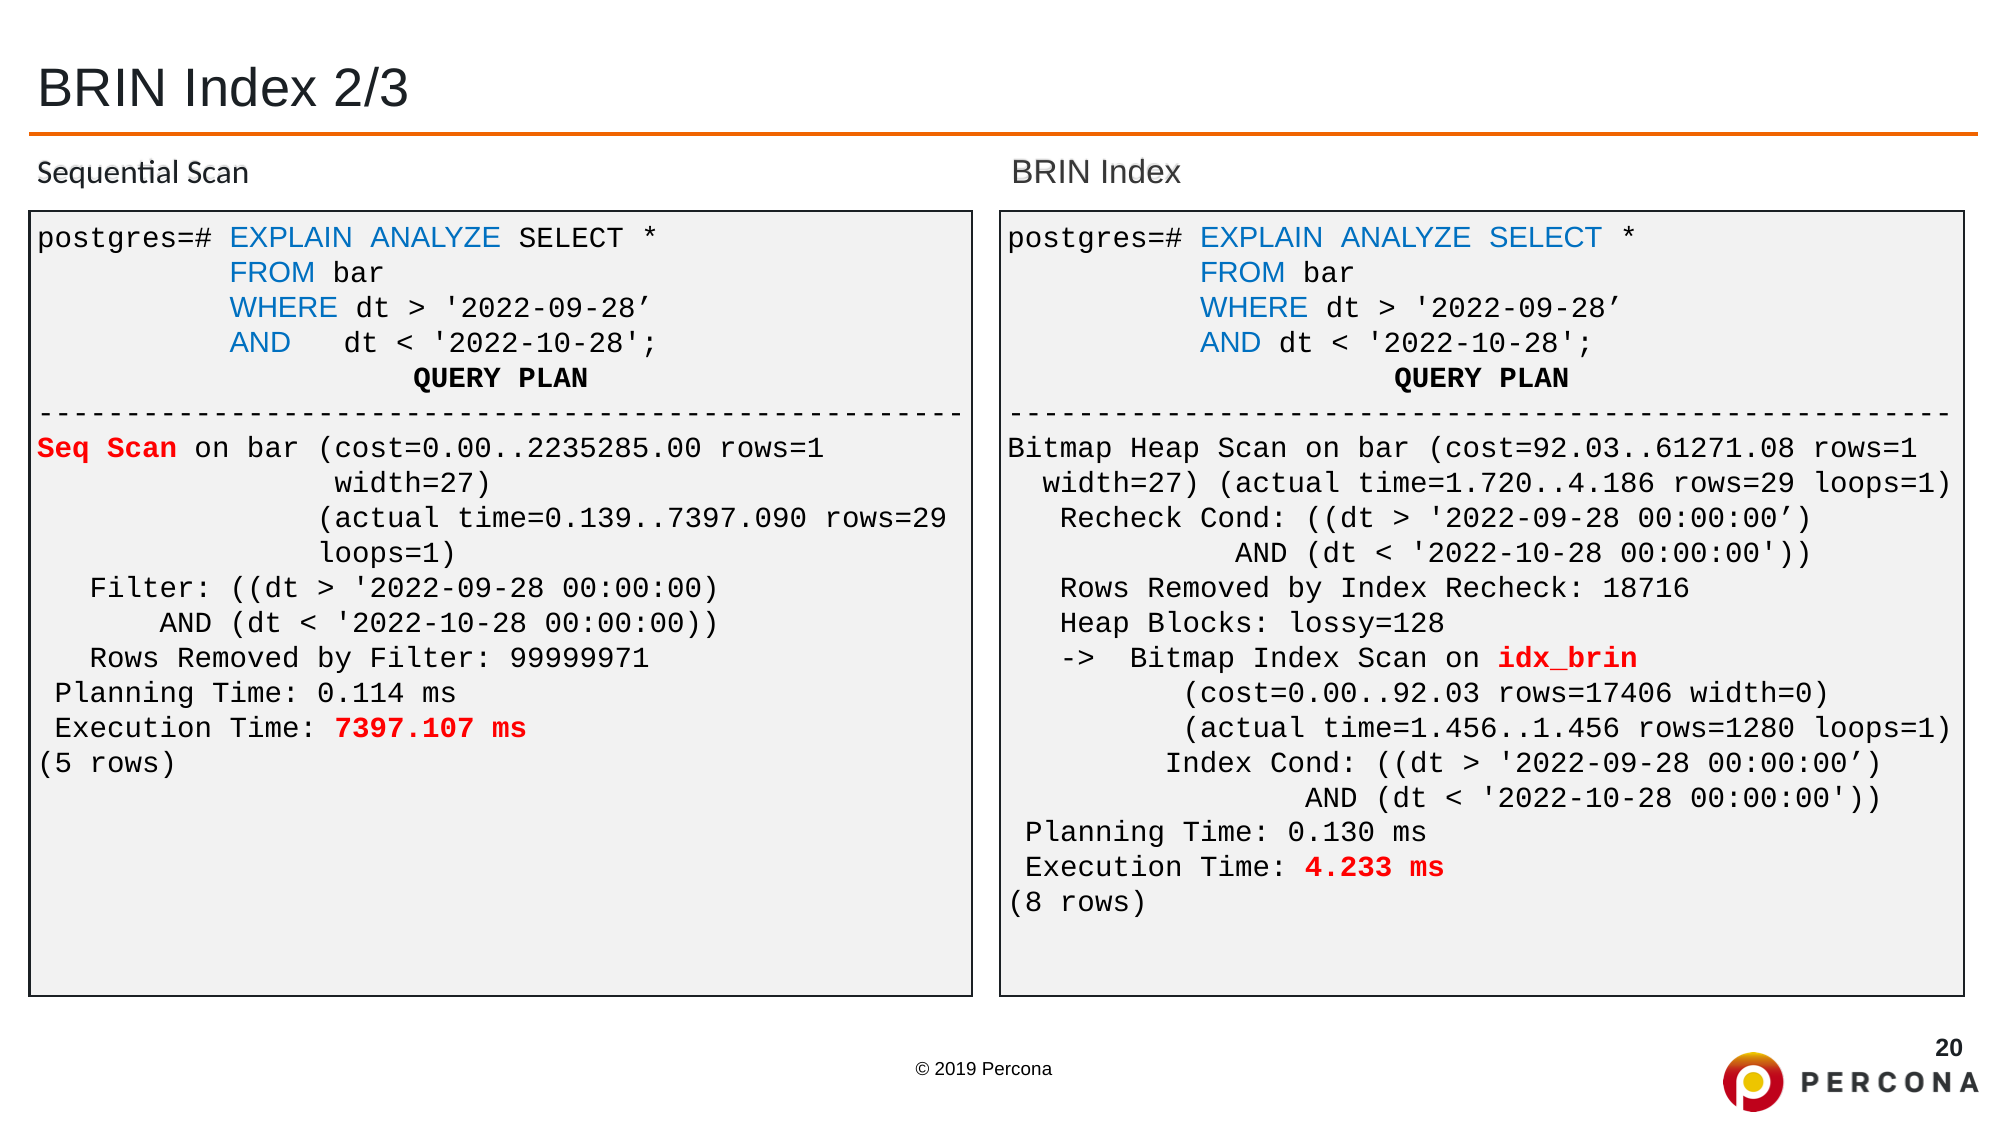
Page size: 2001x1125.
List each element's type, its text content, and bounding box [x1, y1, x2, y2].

text_box postgres=# EXPLAIN ANALYZE SELECT * FROM bar WHERE dt > '2022-09-28’ AND dt < '2022-10-28'; QUERY PLAN ------------------------------------------------------Bitmap Heap Scan on bar (cost=92.03..61271.08 rows=1 width=27) (actual time=1.720..4.186 rows=29 loops=1) Recheck Cond: ((dt > '2022-09-28 00:00:00’) AND (dt < '2022-10-28 00:00:00')) Rows Removed by Index Recheck: 18716 Heap Blocks: lossy=128 -> Bitmap Index Scan on idx_brin (cost=0.00..92.03 rows=17406 width=0) (actual time=1.456..1.456 rows=1280 loops=1) Index Cond: ((dt > '2022-09-28 00:00:00’) AND (dt < '2022-10-28 00:00:00')) Planning Time: 0.130 ms Execution Time: 4.233 ms (8 rows) [999, 210, 1964, 997]
slide_number 20 [1927, 1028, 1972, 1066]
title BRIN Index 2/3 [29, 29, 1979, 148]
text_box BRIN Index [1003, 147, 1947, 211]
picture [1723, 1052, 1979, 1112]
text_box postgres=# EXPLAIN ANALYZE SELECT * FROM bar WHERE dt > '2022-09-28’ AND dt < '2022-10-28'; QUERY PLAN ----------------------------------------------------- Seq Scan on bar (cost=0.00..2235285.00 rows=1 width=27) (actual time=0.139..7397.090 rows=29 loops=1) Filter: ((dt > '2022-09-28 00:00:00) AND (dt < '2022-10-28 00:00:00)) Rows Removed by Filter: 99999971 Planning Time: 0.114 ms Execution Time: 7397.107 ms (5 rows) [29, 210, 973, 997]
list Sequential Scan [29, 147, 973, 210]
